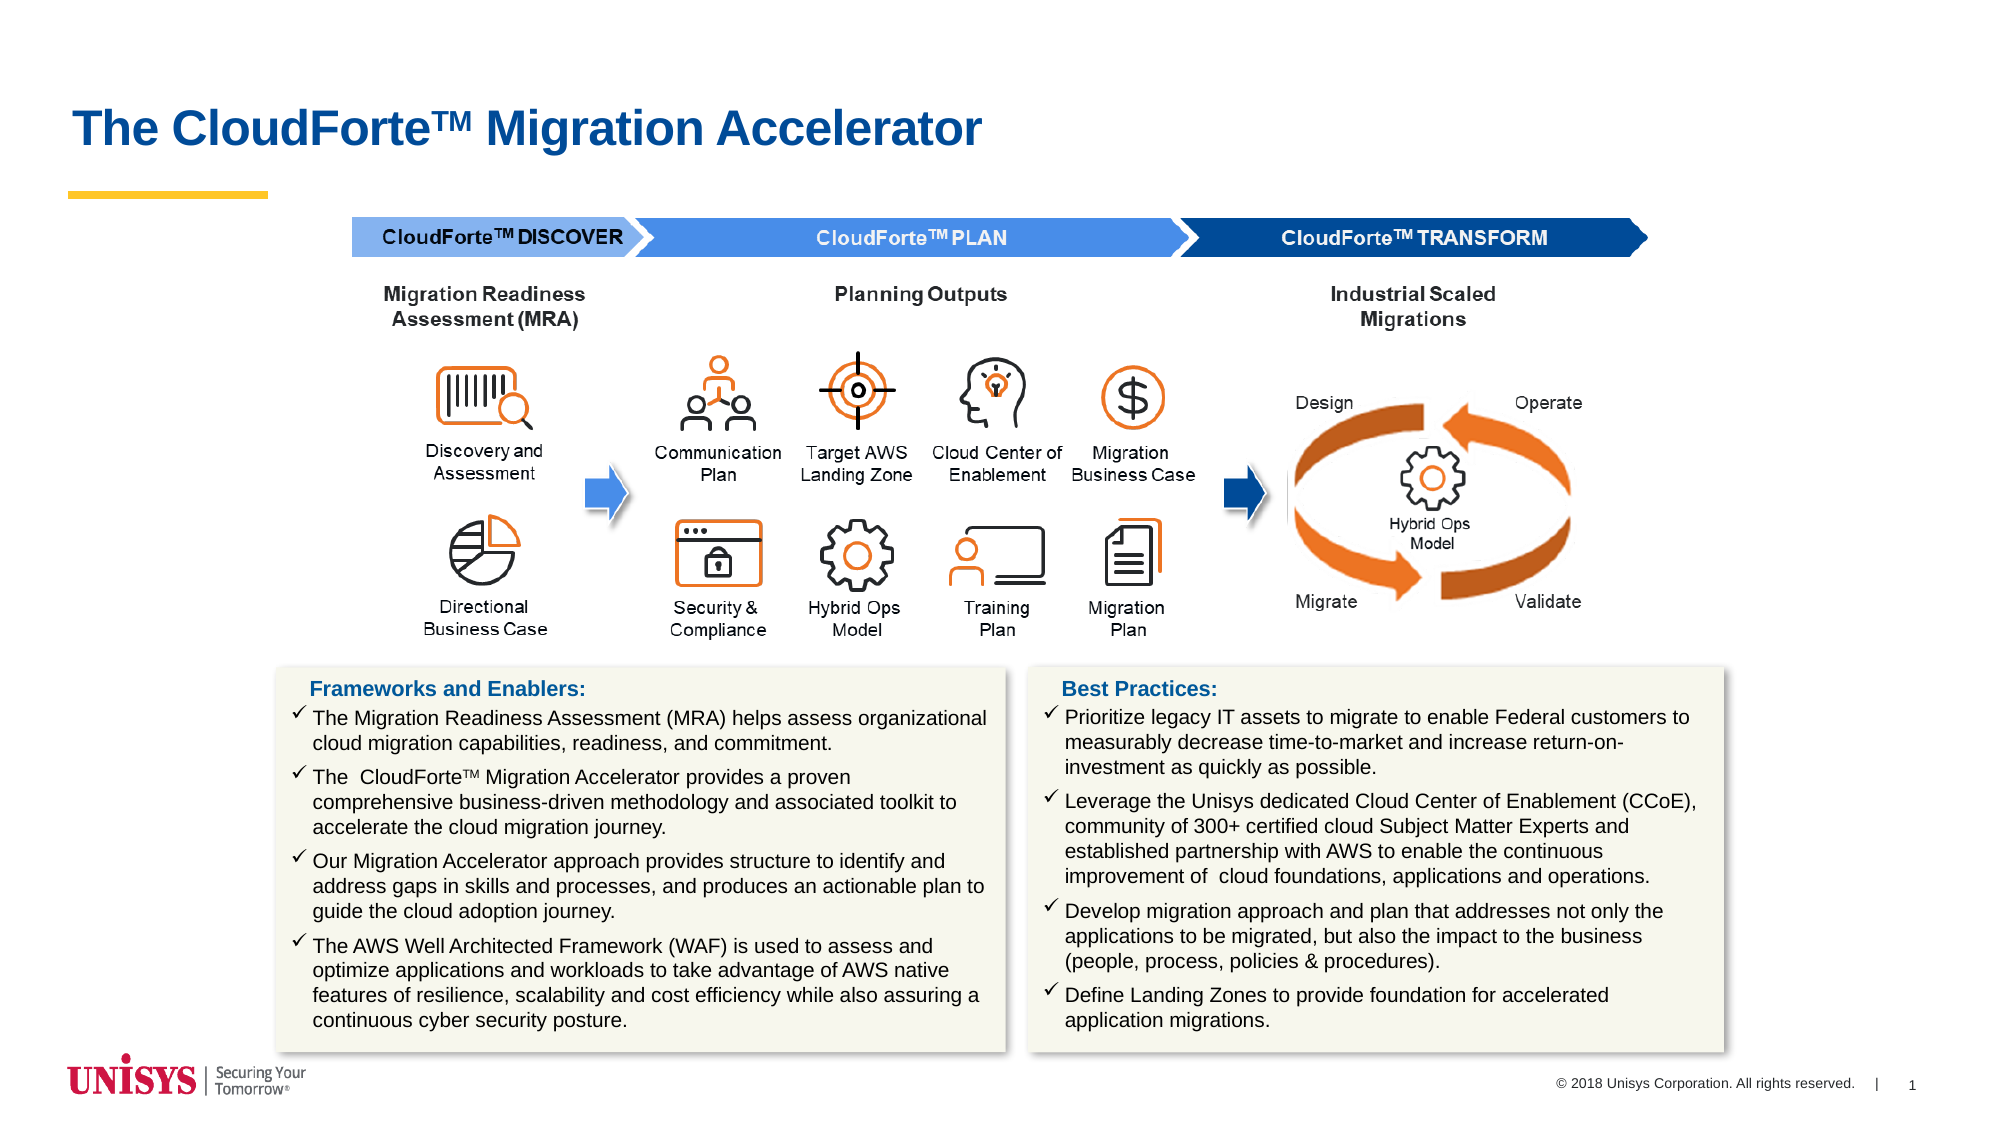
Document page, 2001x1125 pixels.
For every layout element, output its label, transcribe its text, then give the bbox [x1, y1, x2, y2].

picture [351, 216, 1648, 652]
title The CloudForteTM Migration Accelerator [56, 79, 1562, 180]
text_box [275, 666, 1724, 1053]
picture [67, 1053, 306, 1096]
